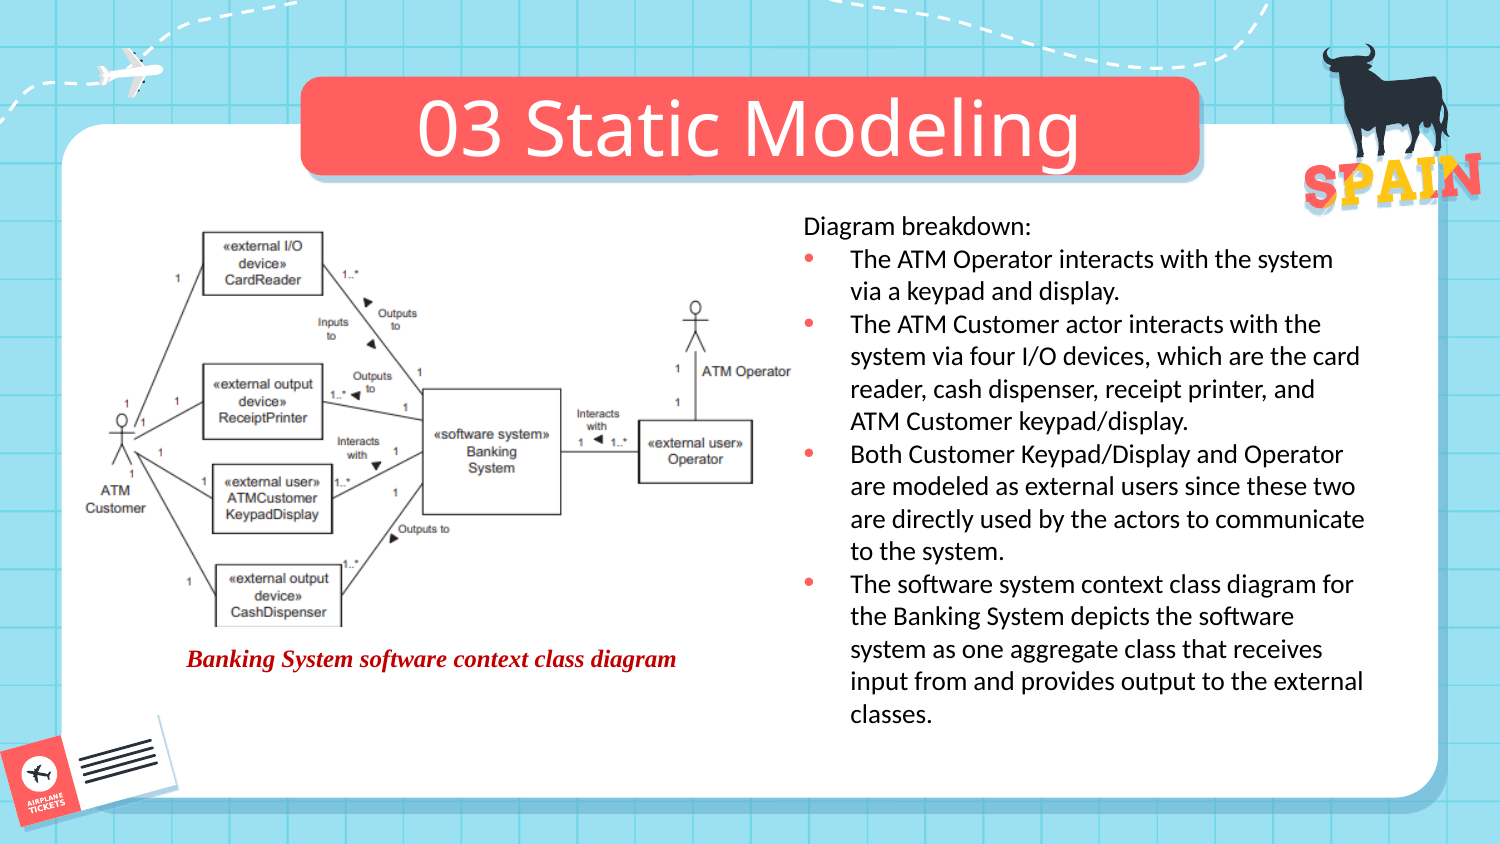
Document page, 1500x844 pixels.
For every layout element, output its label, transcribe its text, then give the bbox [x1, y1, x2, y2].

text_box [302, 164, 1198, 176]
text_box [302, 76, 1198, 88]
title 03 Static Modeling [118, 88, 1382, 164]
text_box Banking System software context class diagram [171, 635, 704, 680]
picture [73, 217, 802, 627]
text_box Diagram breakdown: The ATM Operator interacts with the system via a keypad and display. The ATM Customer actor interacts with the system via four I/O devices, which are the card reader, cash dispenser, receipt printer, and ATM Customer keypad/display. Both Customer Keypad/Display and Operator are modeled as external users since these two are directly used by the actors to communicate to the system. The software system context class diagram for the Banking System depicts the software system as one aggregate class that receives input from and provides output to the external classes. [788, 201, 1382, 801]
